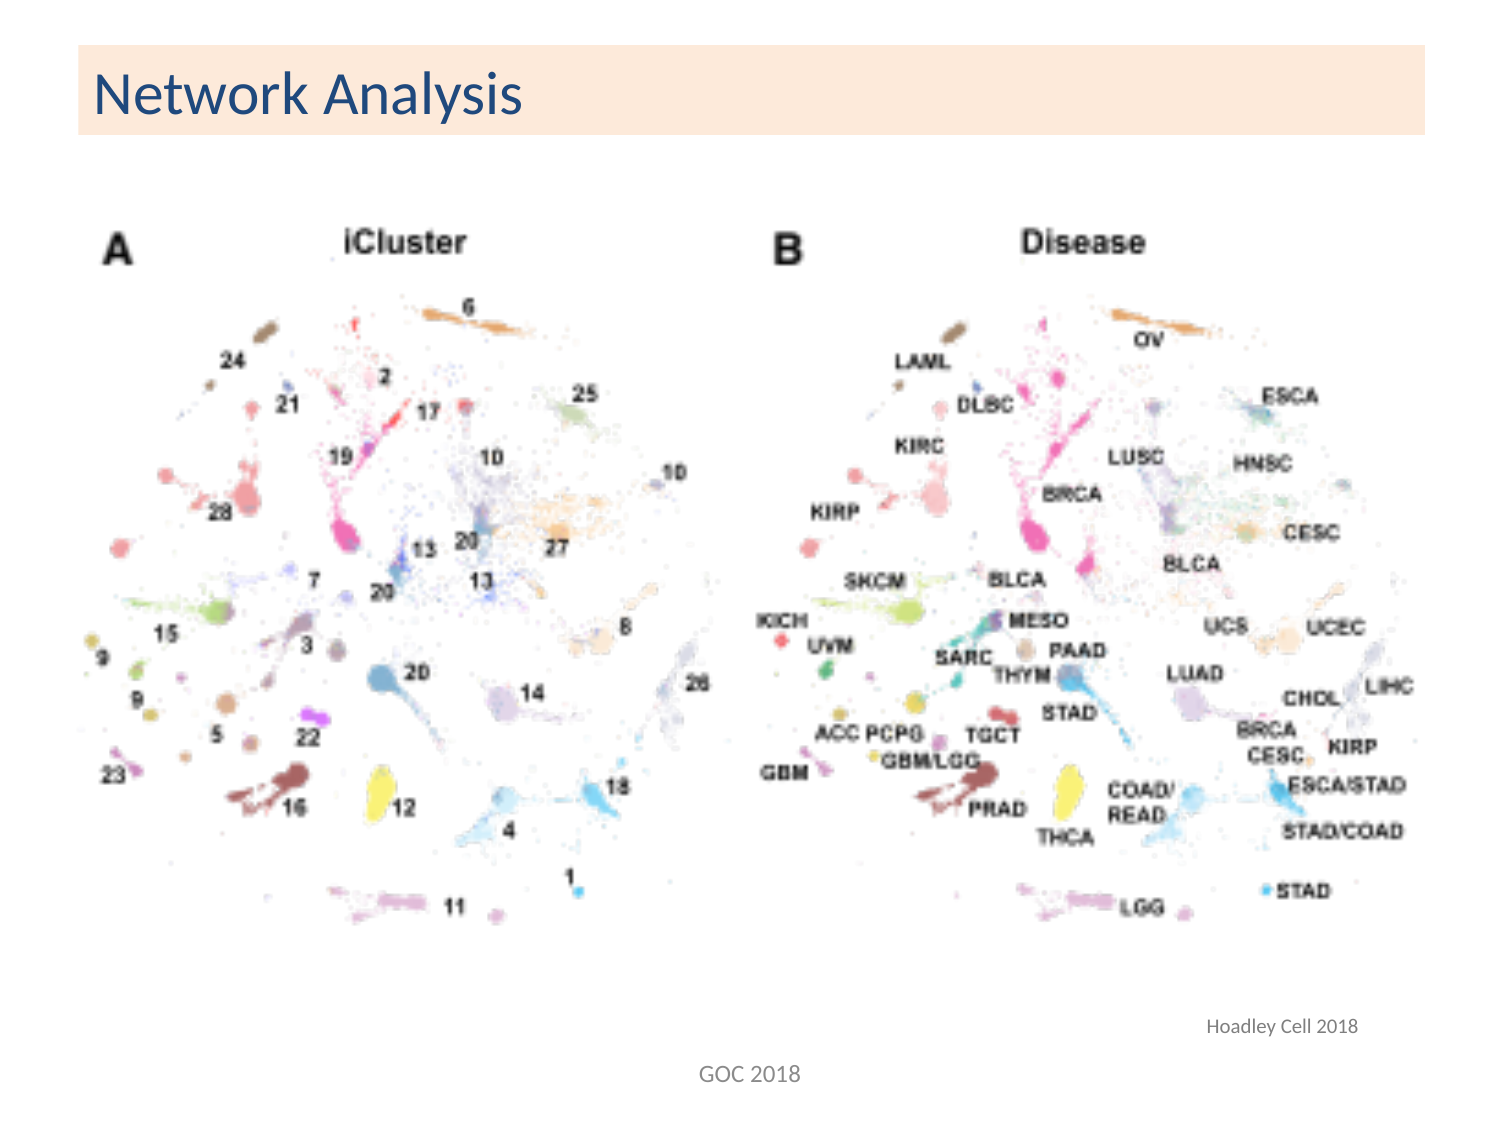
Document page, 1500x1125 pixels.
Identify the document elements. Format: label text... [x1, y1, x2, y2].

footer GOC 2018 [512, 1042, 988, 1103]
text_box Hoadley Cell 2018 [1191, 1013, 1374, 1045]
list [74, 153, 1426, 1006]
title Network Analysis [78, 45, 1425, 135]
